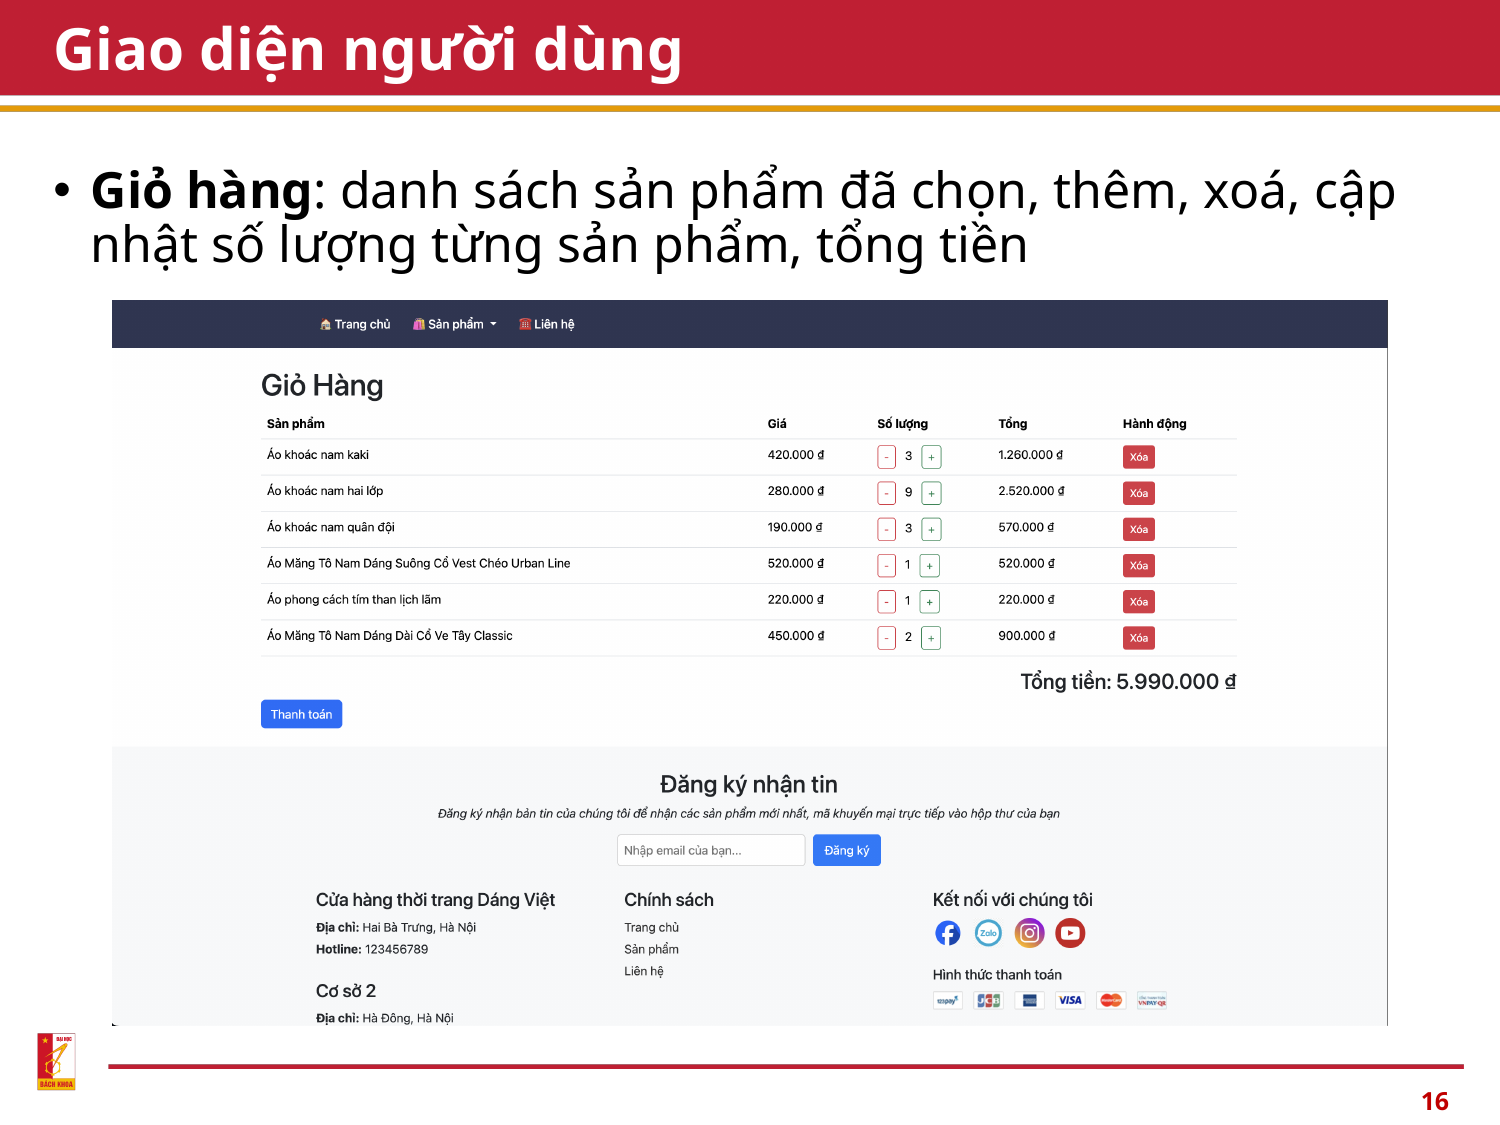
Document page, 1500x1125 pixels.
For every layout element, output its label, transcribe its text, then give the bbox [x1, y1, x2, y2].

title Giao diện người dùng [38, 12, 1462, 87]
slide_number 16 [1126, 1078, 1464, 1125]
list Giỏ hàng: danh sách sản phẩm đã chọn, thêm, xoá, cập nhật số lượng từng sản phẩm, tổng tiền [38, 157, 1462, 1000]
picture [0, 0, 1500, 1125]
